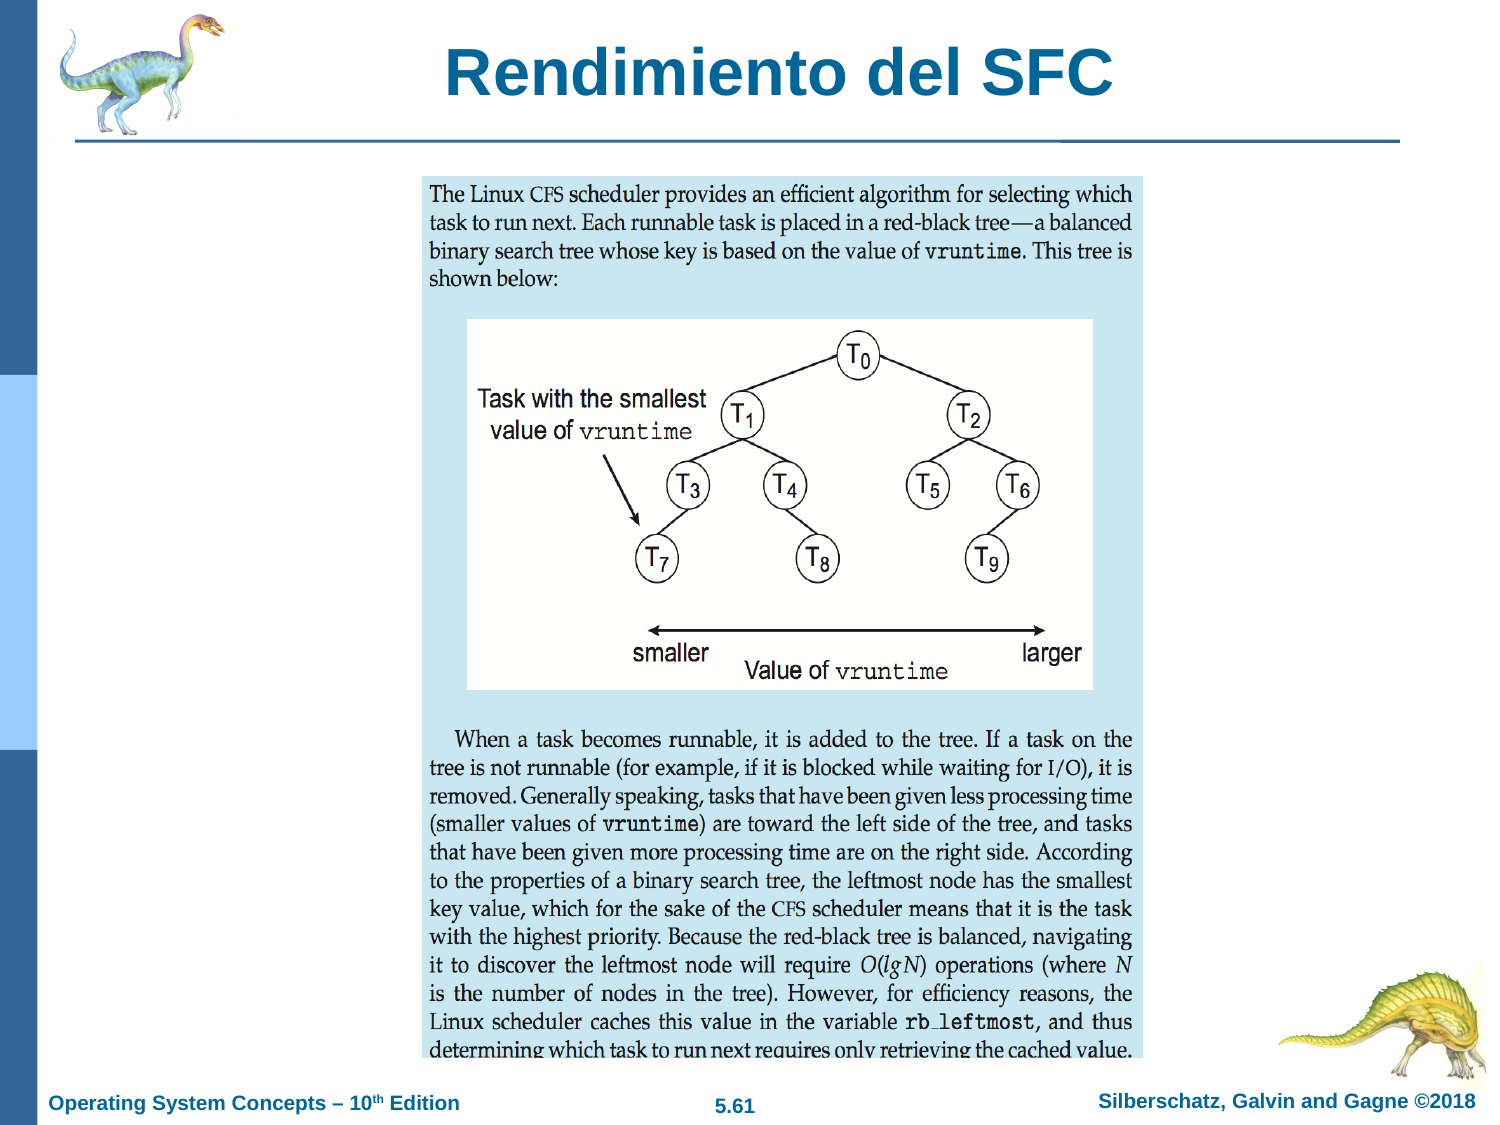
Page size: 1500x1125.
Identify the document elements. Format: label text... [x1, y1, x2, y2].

picture [422, 176, 1143, 1059]
title Rendimiento del SFC [135, 21, 1425, 116]
picture [1275, 959, 1486, 1090]
picture [46, 0, 243, 149]
